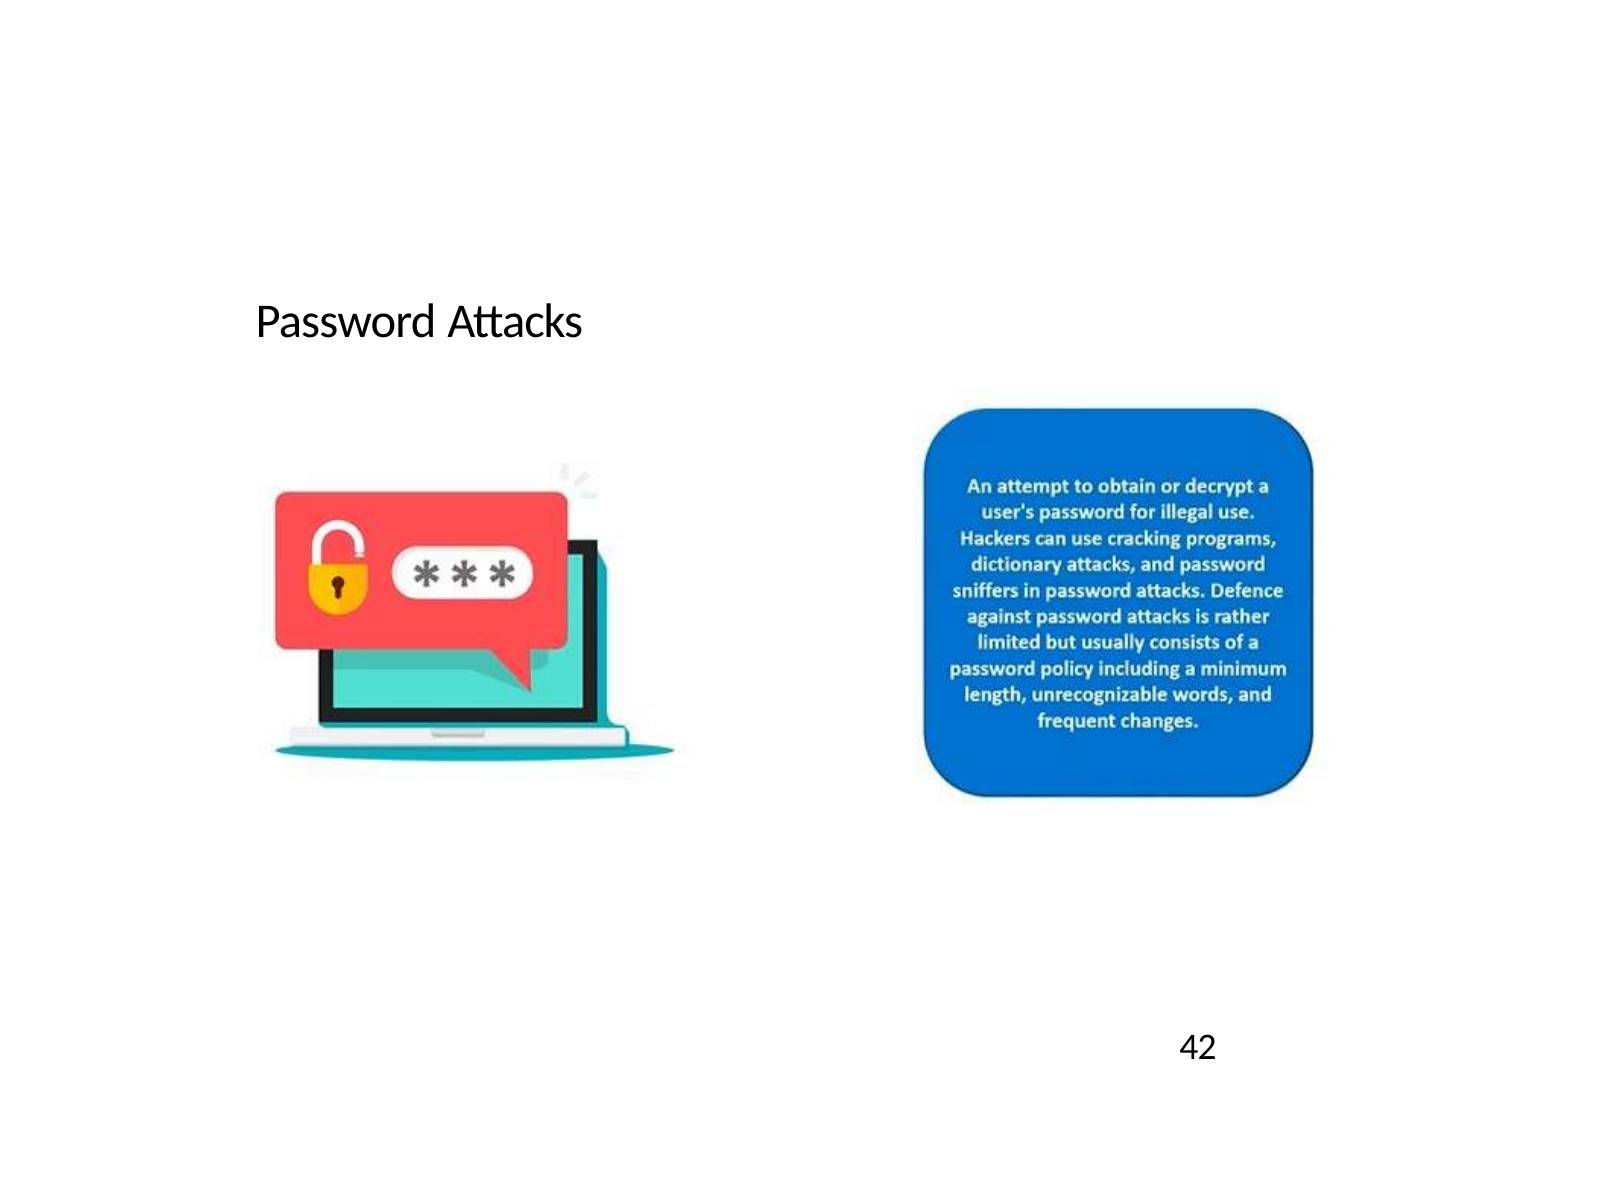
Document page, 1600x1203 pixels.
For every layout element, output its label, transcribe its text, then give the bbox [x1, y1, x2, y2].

slide_number 42 [922, 1045, 1217, 1203]
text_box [258, 389, 1344, 827]
title Password Attacks [254, 287, 591, 392]
